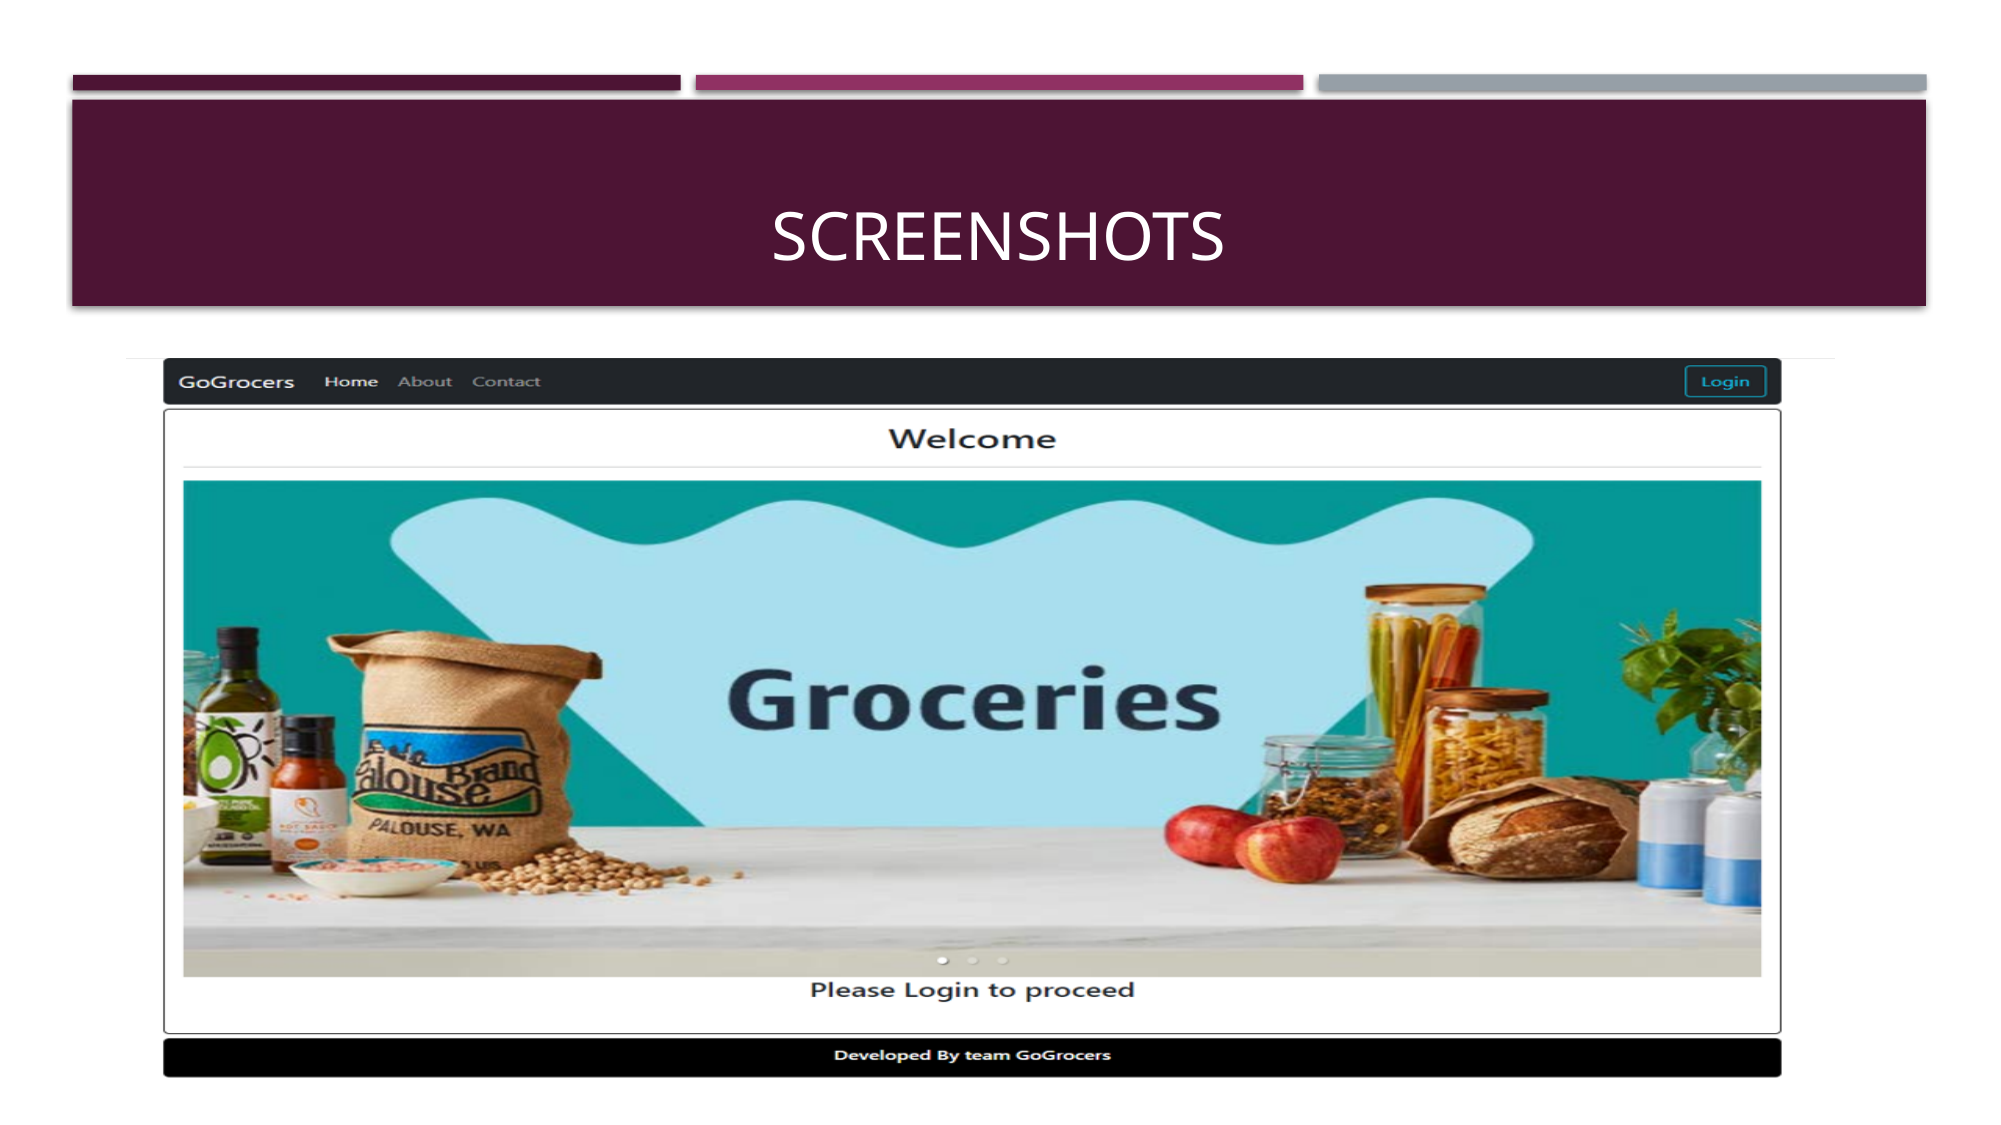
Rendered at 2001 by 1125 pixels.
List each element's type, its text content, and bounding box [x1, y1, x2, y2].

title SCREENSHOTS [94, 119, 1904, 282]
picture [125, 358, 1835, 1116]
